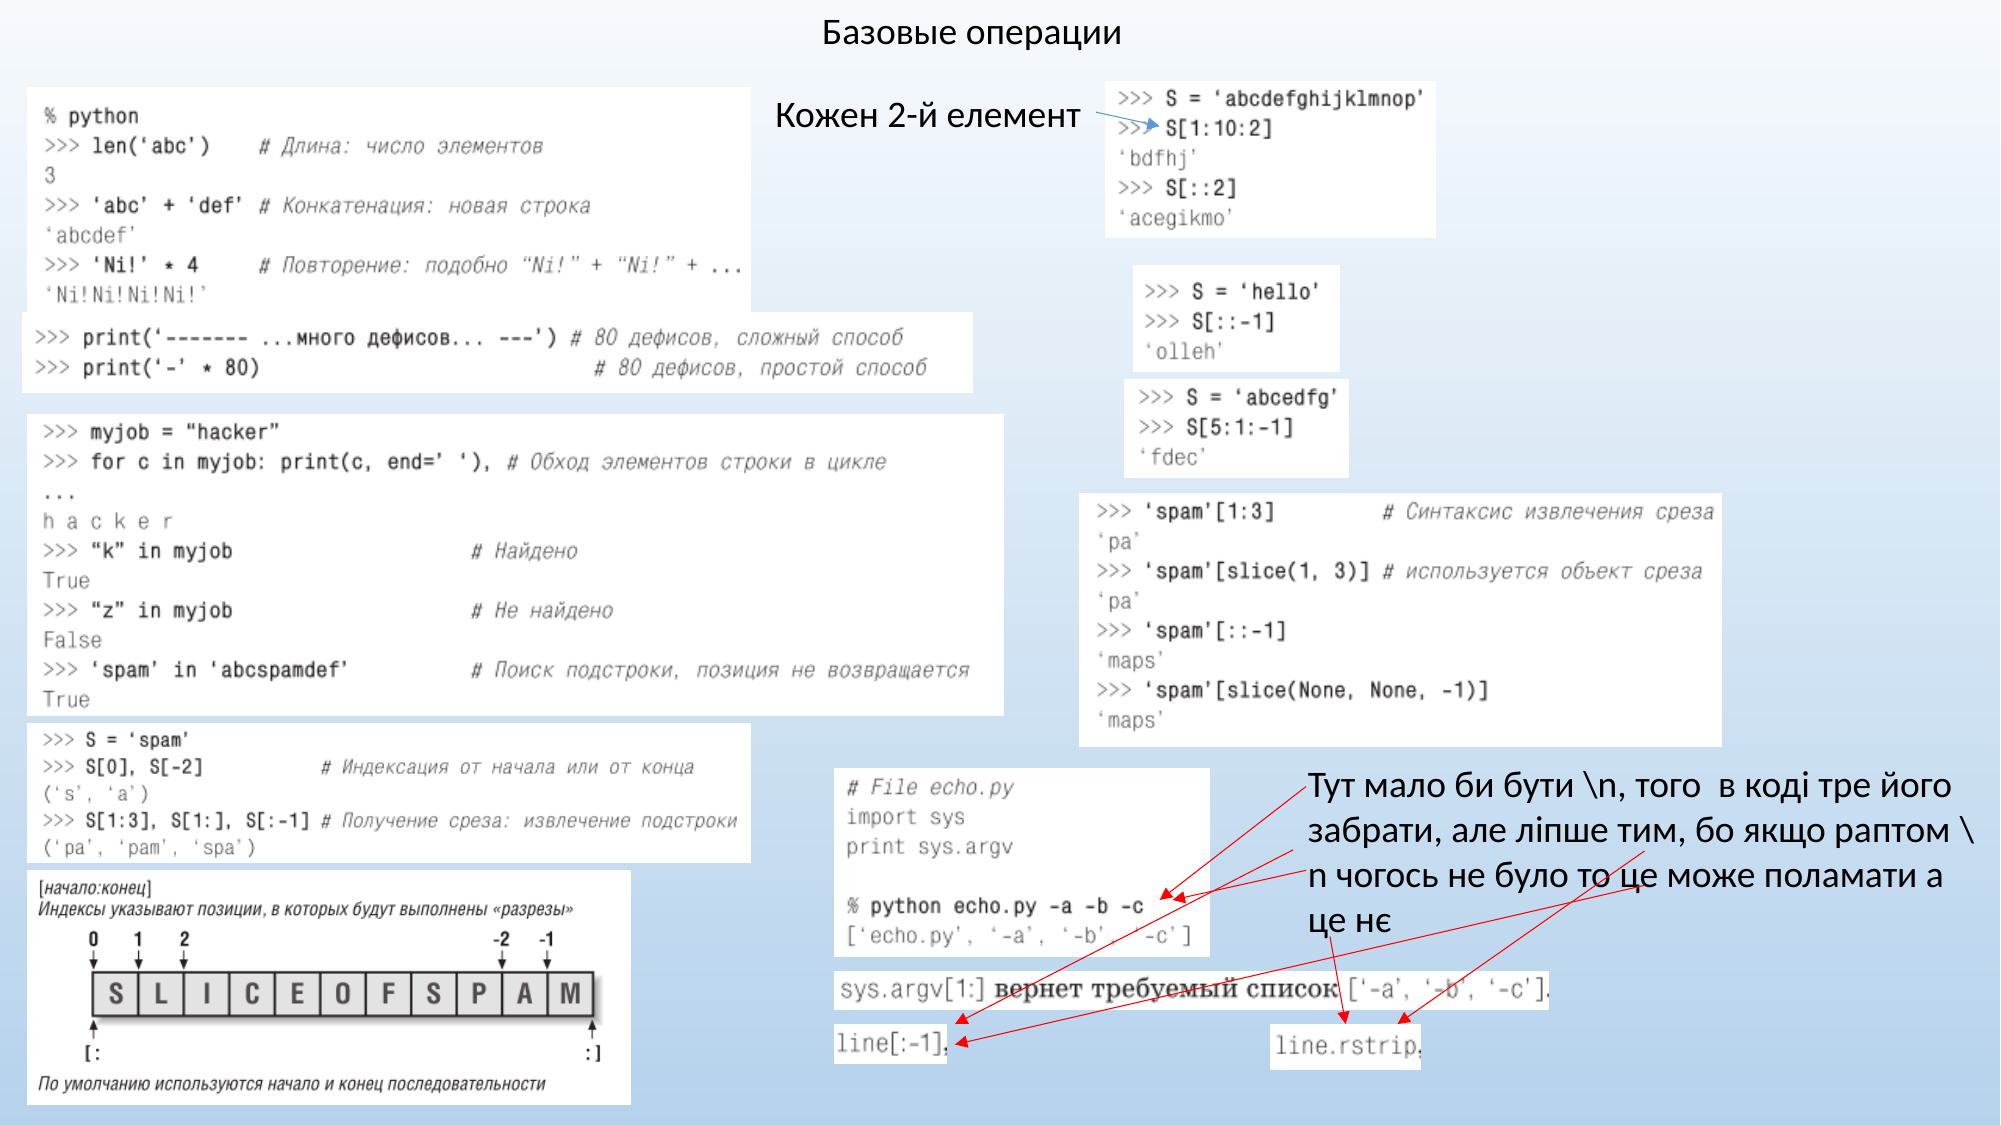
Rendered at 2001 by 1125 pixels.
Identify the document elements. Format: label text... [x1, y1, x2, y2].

text_box Тут мало би бути \n, того в коді тре його забрати, але ліпше тим, бо якщо раптом \n чогось не було то це може поламати а це нє [1293, 752, 2000, 948]
picture [1133, 265, 1340, 372]
picture [27, 723, 751, 863]
picture [1124, 379, 1349, 478]
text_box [1159, 786, 1307, 870]
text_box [1329, 936, 1346, 1025]
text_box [1172, 870, 1307, 885]
picture [22, 87, 973, 393]
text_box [954, 850, 1294, 1024]
picture [1079, 493, 1722, 747]
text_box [955, 885, 1645, 1045]
picture [834, 1024, 947, 1064]
text_box Кожен 2-й елемент [760, 82, 1096, 142]
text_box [1097, 112, 1160, 127]
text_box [1397, 850, 1645, 885]
picture [834, 971, 954, 1010]
picture [1270, 1045, 1421, 1070]
picture [834, 768, 1210, 958]
text_box Базовые операции [807, 0, 1138, 60]
picture [1105, 81, 1436, 238]
picture [27, 414, 1004, 716]
picture [27, 870, 631, 1106]
